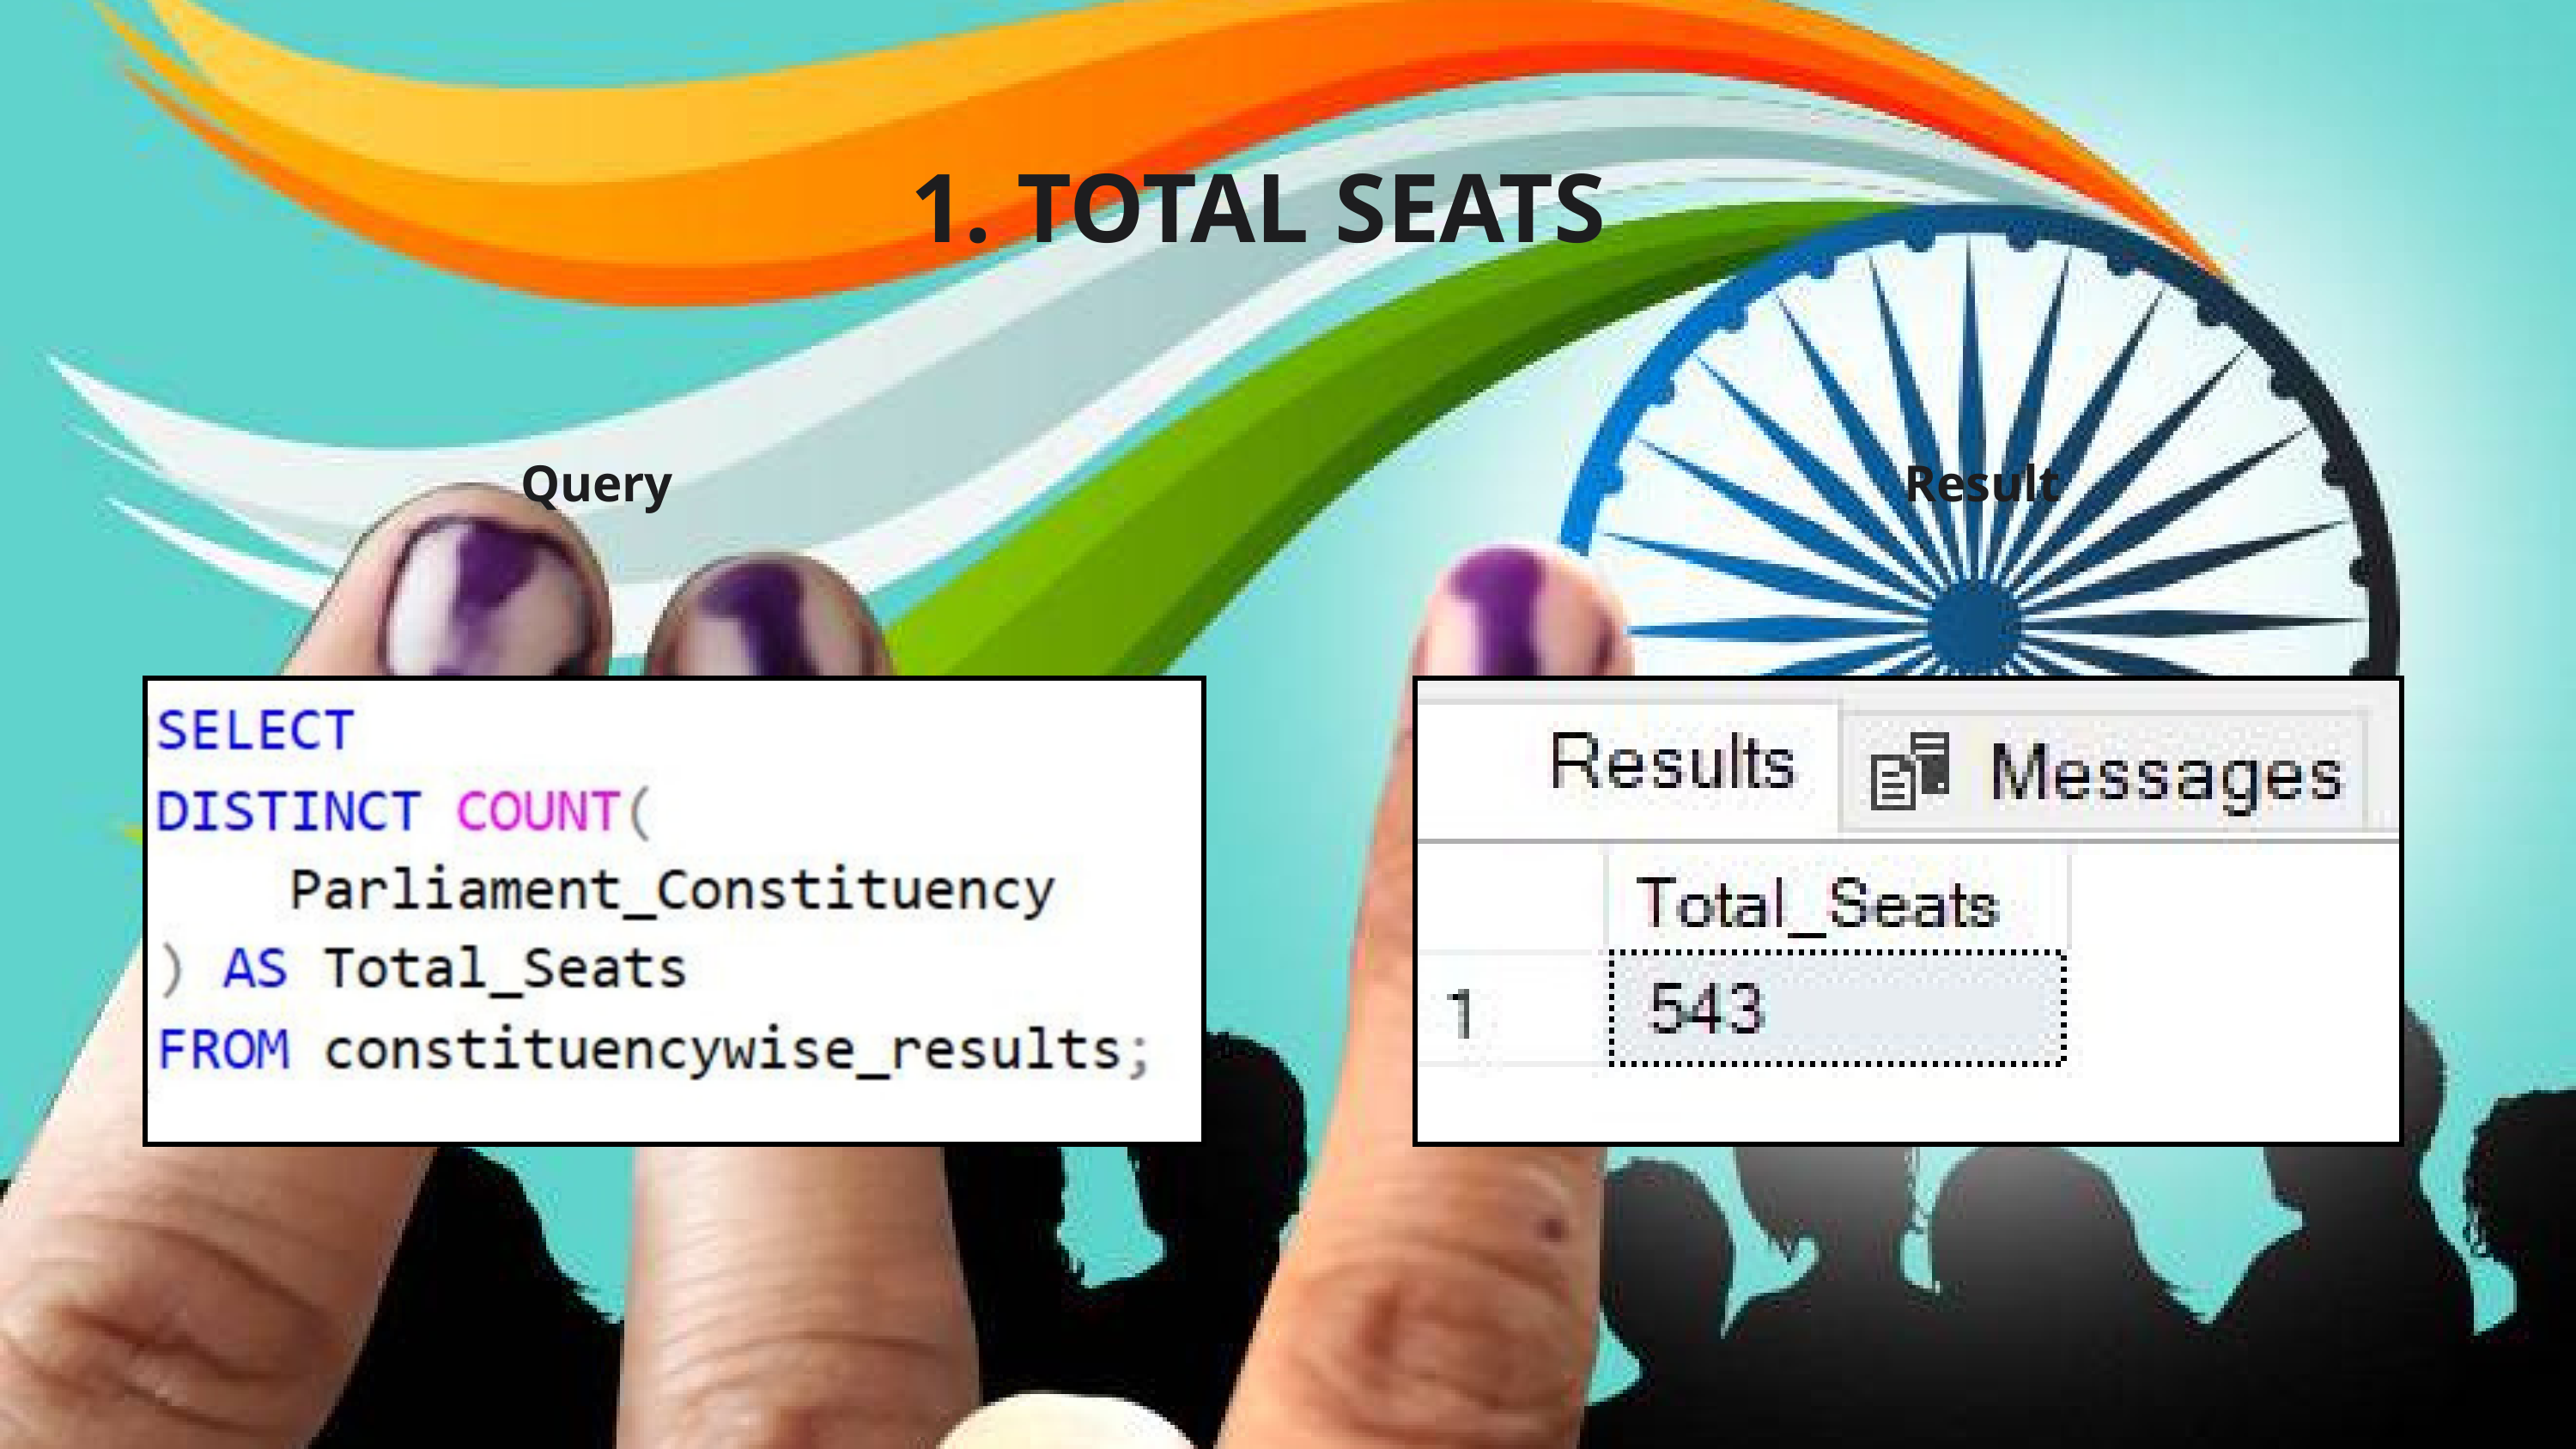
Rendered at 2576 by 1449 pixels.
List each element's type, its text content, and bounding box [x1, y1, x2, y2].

text_box [1414, 677, 2402, 1145]
text_box Result [1903, 437, 2083, 512]
text_box 1. TOTAL SEATS [910, 129, 1666, 262]
text_box [0, 0, 2576, 1449]
text_box [144, 677, 1205, 1145]
text_box Query [519, 437, 675, 512]
